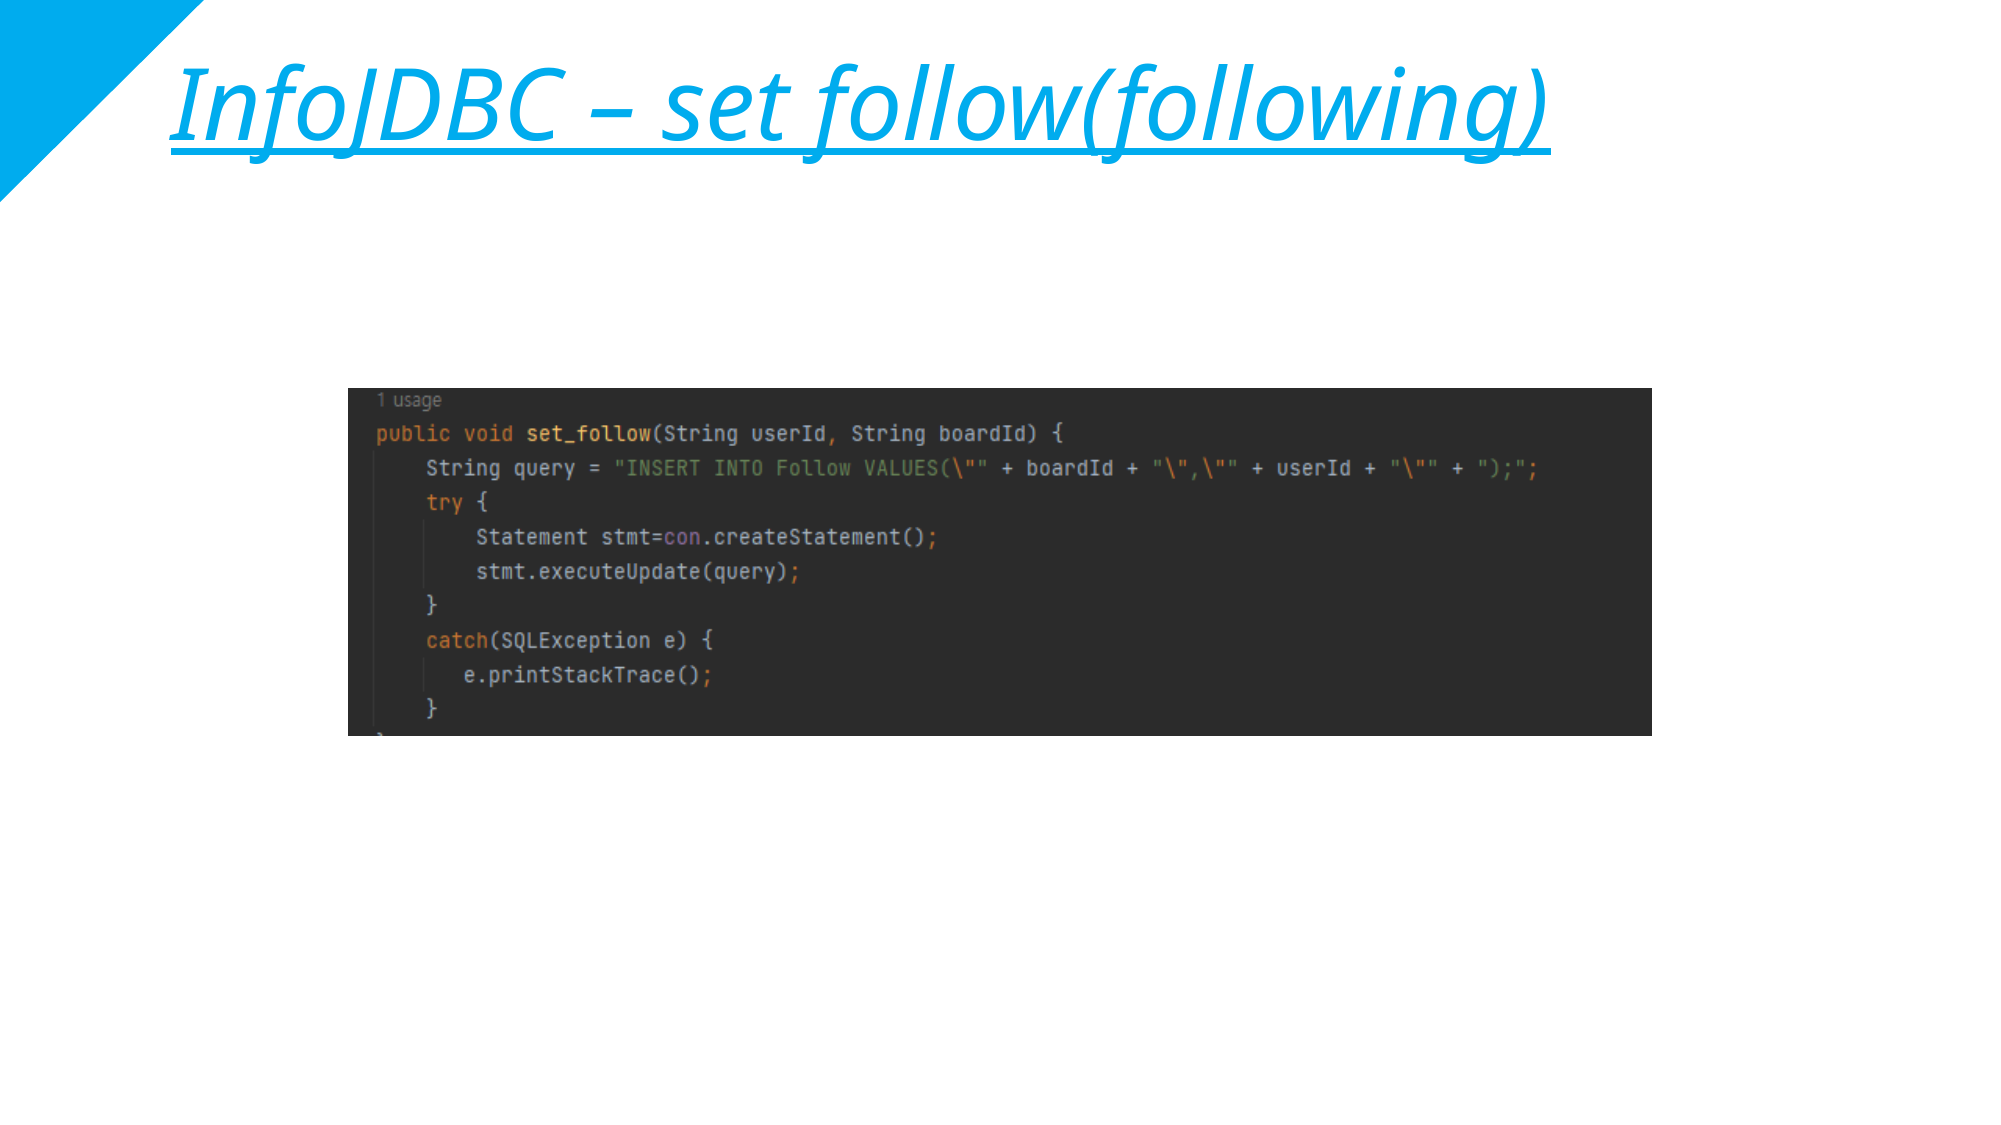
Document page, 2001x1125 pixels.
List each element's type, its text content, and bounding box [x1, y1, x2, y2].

text_box [0, 0, 206, 204]
text_box InfoJDBC – set follow(following) [53, 32, 1669, 168]
picture [348, 388, 1652, 736]
